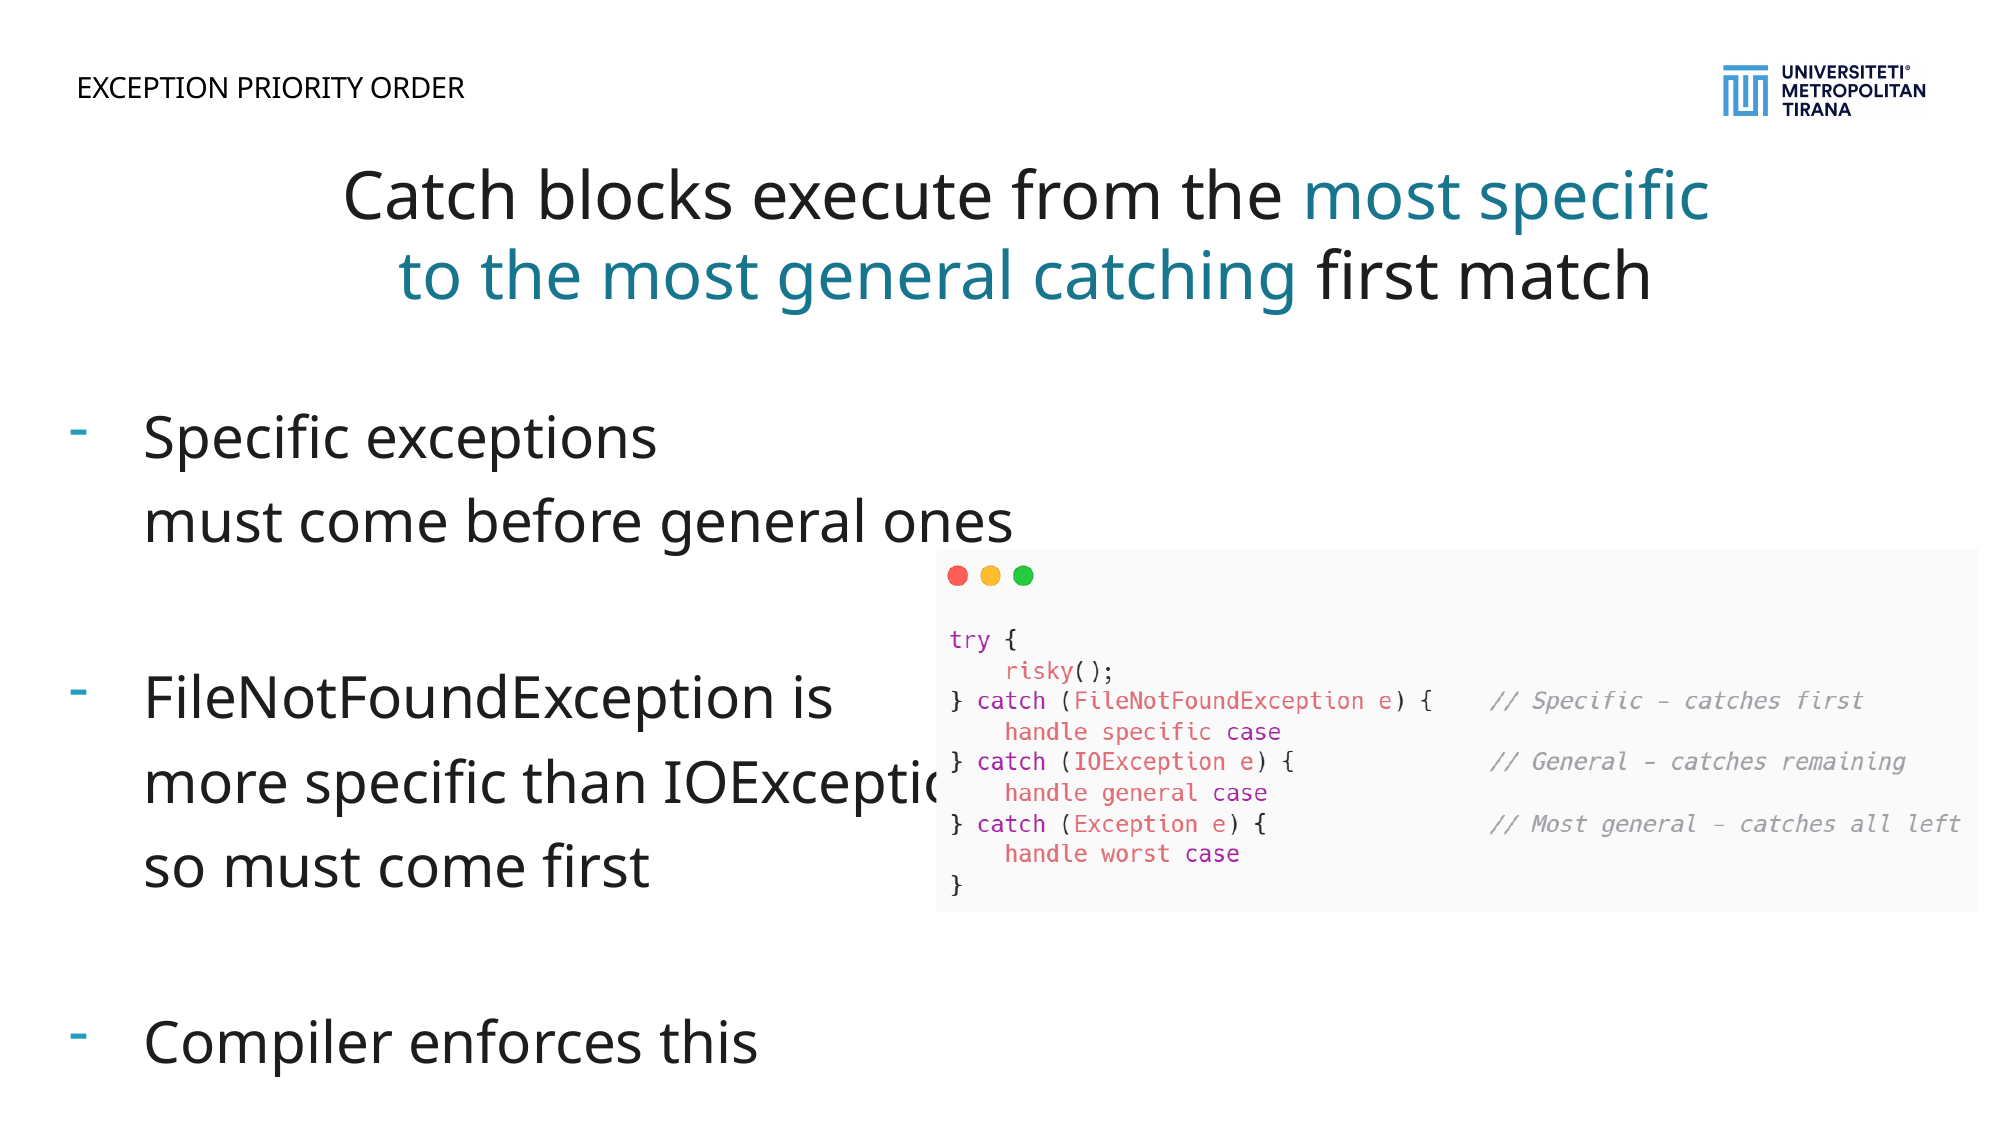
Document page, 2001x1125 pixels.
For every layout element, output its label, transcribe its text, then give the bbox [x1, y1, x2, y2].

picture [936, 549, 1979, 912]
text_box Catch blocks execute from the most specific to the most general catching first match [299, 145, 1754, 320]
picture [1721, 60, 1931, 120]
list Specific exceptions must come before general ones FileNotFoundException is more specific than IOException so must come first Compiler enforces this [69, 386, 1955, 645]
list Exception Priority Order [69, 55, 1931, 120]
